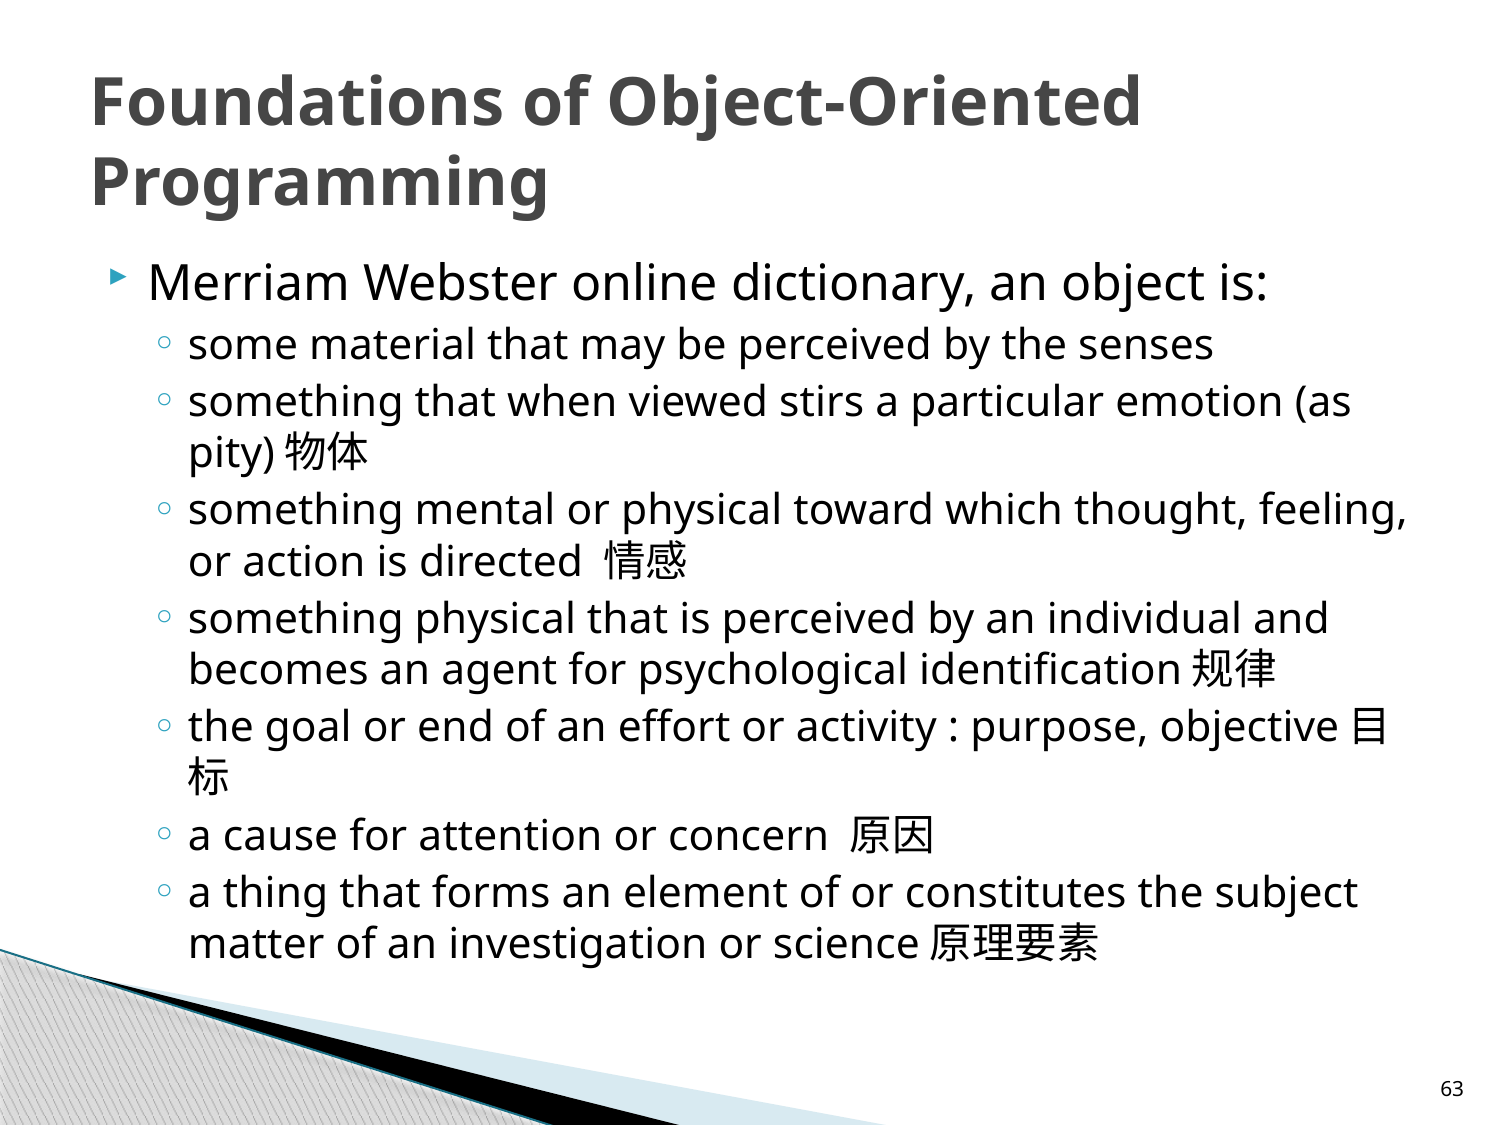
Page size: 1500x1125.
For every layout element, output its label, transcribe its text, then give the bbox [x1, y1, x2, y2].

title Foundations of Object-Oriented Programming [75, 45, 1425, 233]
slide_number 63 [1418, 1051, 1479, 1112]
list Merriam Webster online dictionary, an object is: some material that may be perceived by the senses something that when viewed stirs a particular emotion (as pity)物体 something mental or physical toward which thought, feeling, or action is directed 情感 something physical that is perceived by an individual and becomes an agent for psychological identification规律 the goal or end of an effort or activity : purpose, objective目标 a cause for attention or concern 原因 a thing that forms an element of or constitutes the subject matter of an investigation or science原理要素 [75, 242, 1425, 986]
